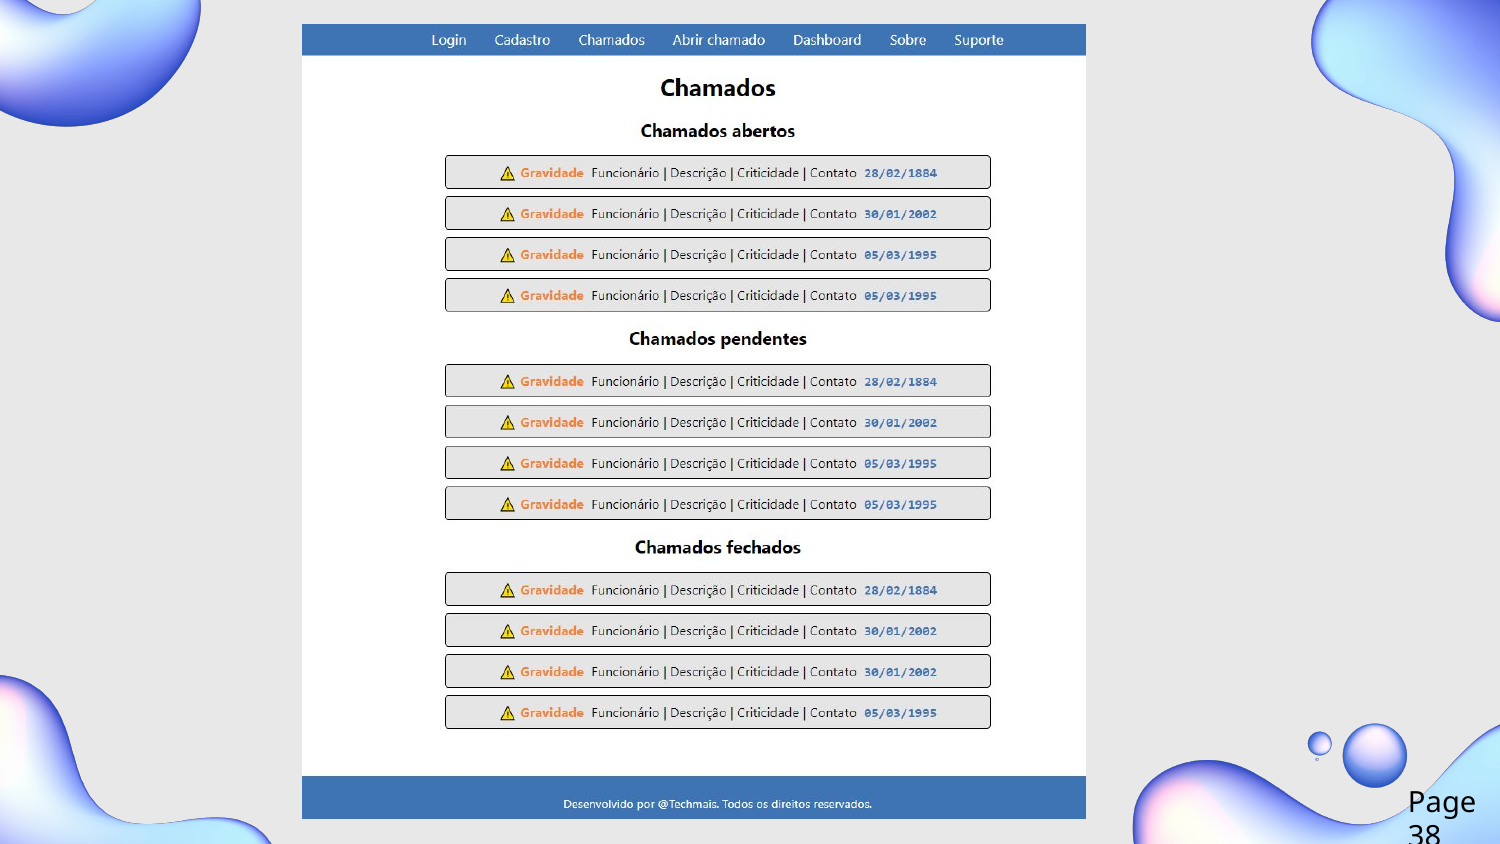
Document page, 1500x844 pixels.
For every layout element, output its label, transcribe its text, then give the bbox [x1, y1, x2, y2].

picture [1244, 0, 1500, 360]
picture [0, 0, 232, 158]
picture [1099, 662, 1500, 844]
picture [0, 24, 1086, 844]
text_box Page 38 [1392, 767, 1500, 844]
